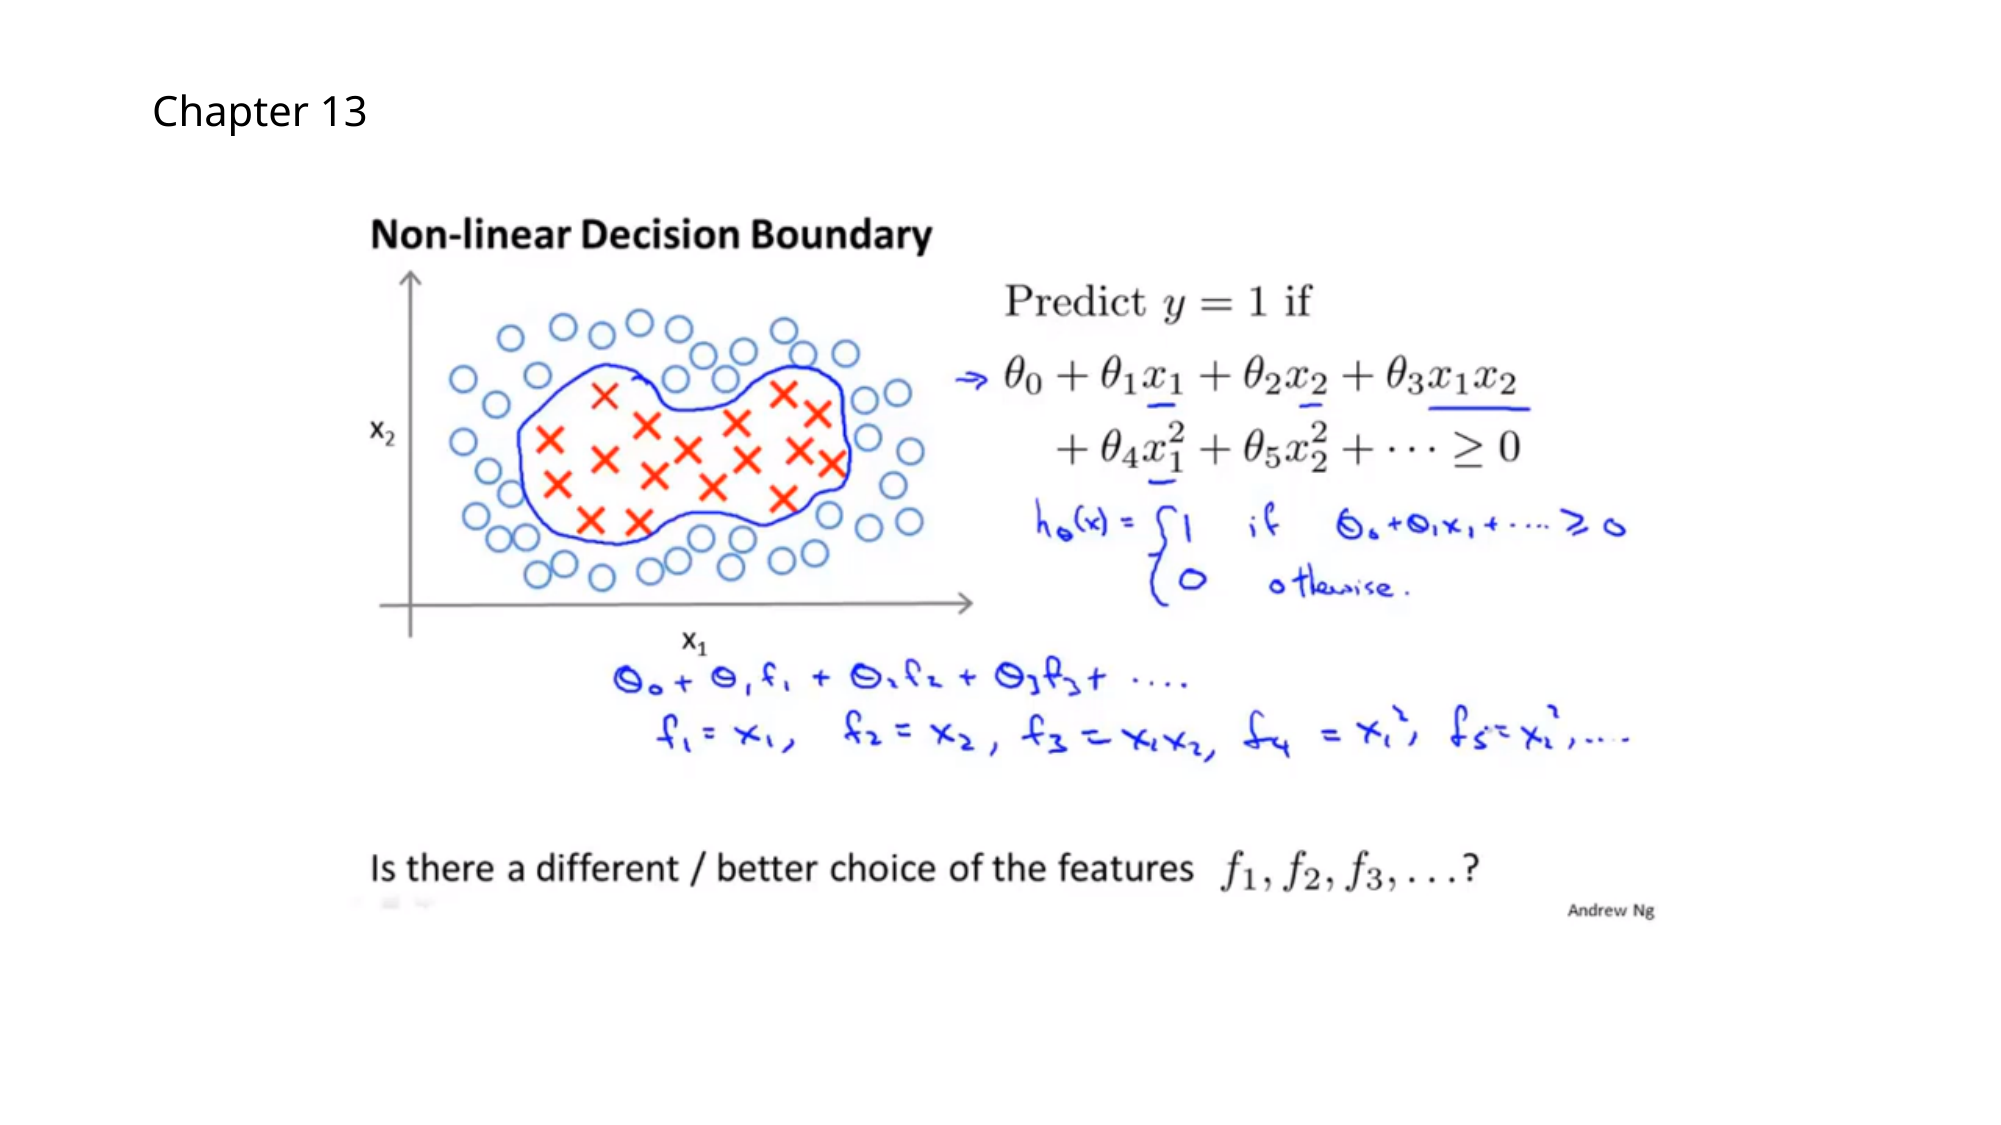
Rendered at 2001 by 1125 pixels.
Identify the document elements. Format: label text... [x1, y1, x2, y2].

picture [328, 193, 1735, 936]
text_box Chapter 13 [137, 77, 1926, 193]
